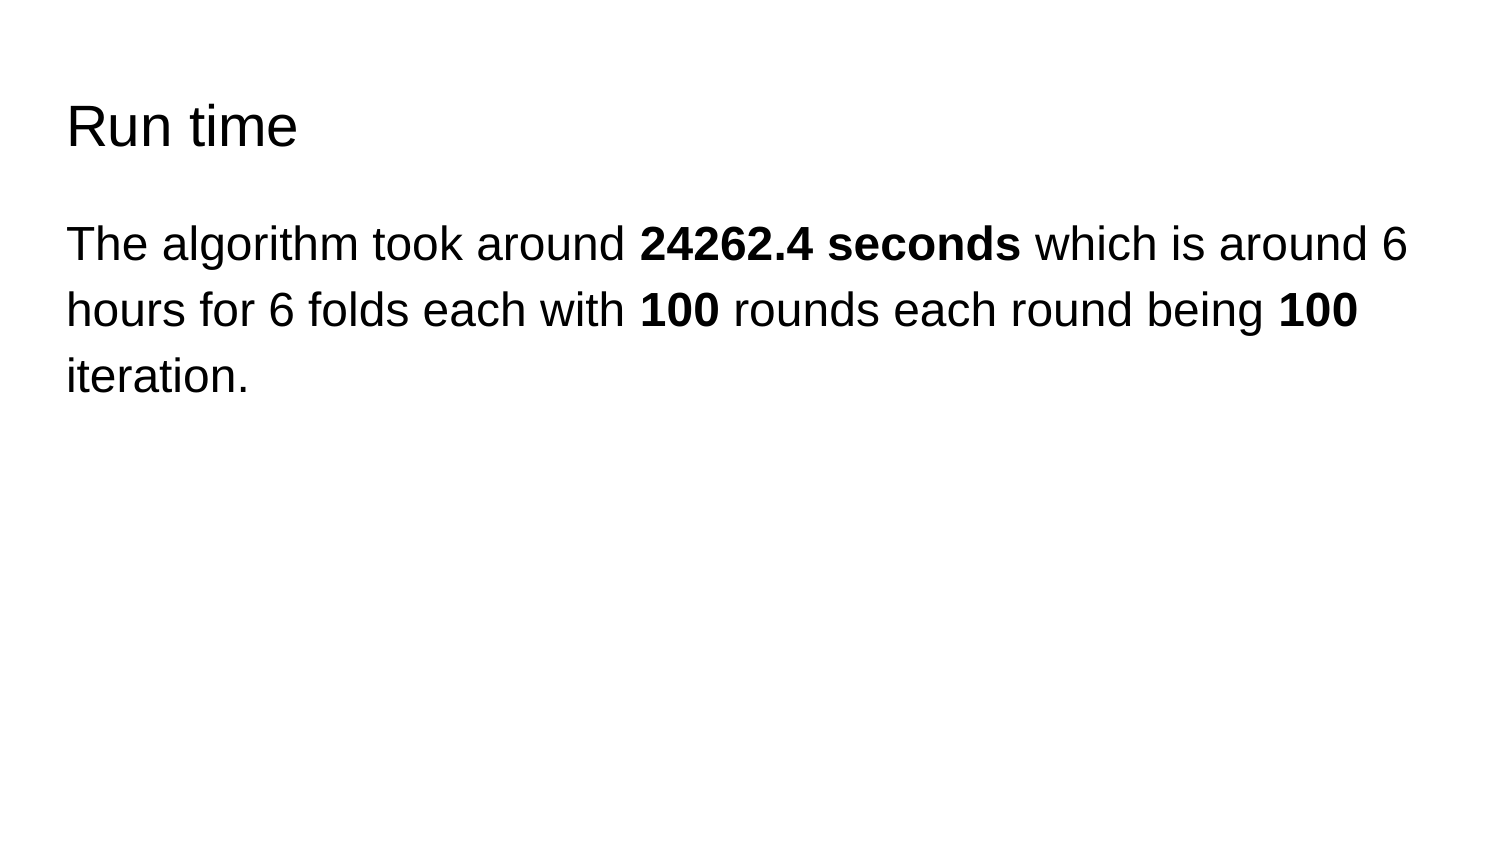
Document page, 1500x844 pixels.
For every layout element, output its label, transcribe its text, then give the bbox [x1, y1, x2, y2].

title Run time [51, 72, 1449, 167]
list The algorithm took around 24262.4 seconds which is around 6 hours for 6 folds each with 100 rounds each round being 100 iteration. [51, 189, 1449, 528]
